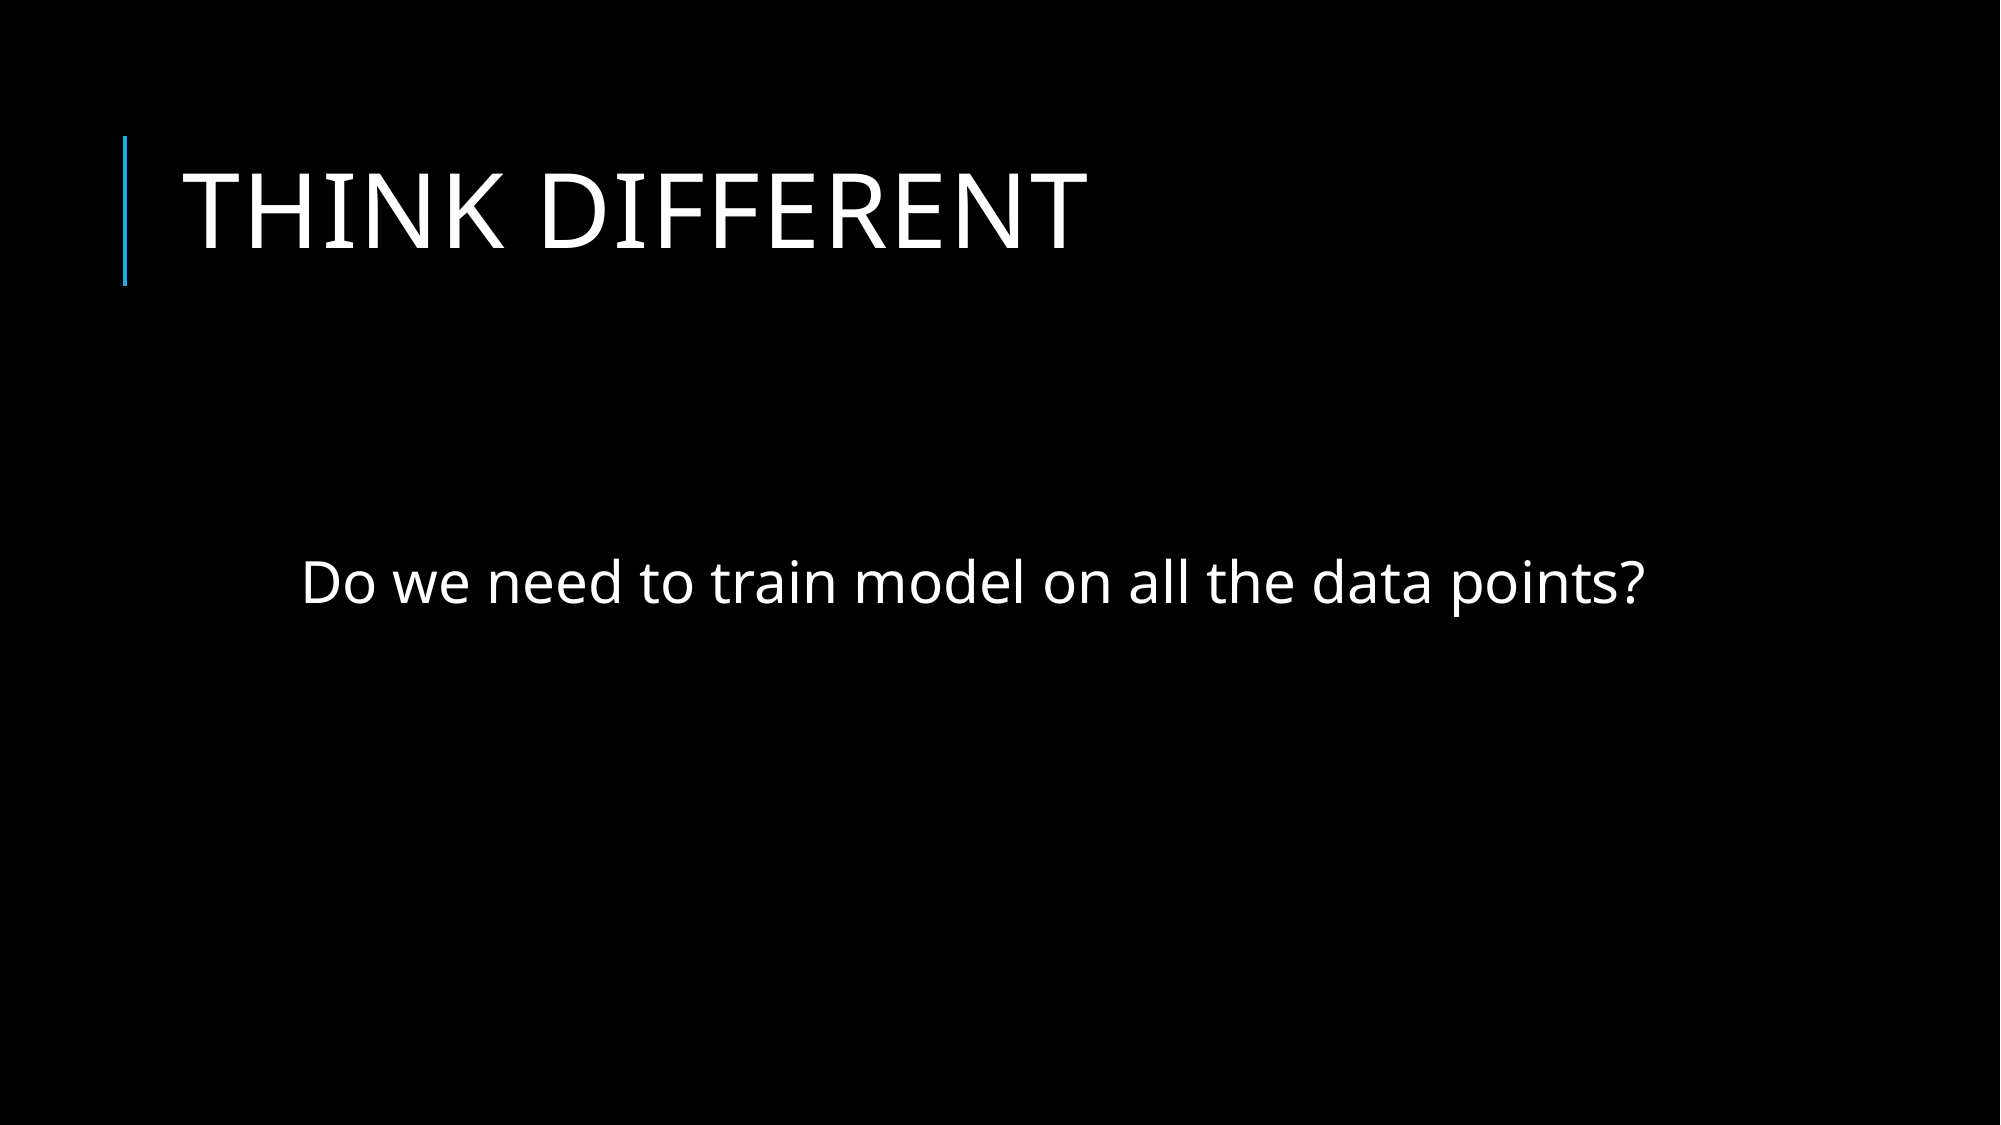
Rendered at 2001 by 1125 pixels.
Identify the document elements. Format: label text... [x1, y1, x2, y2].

title Think Different [168, 96, 1763, 342]
list Do we need to train model on all the data points? [168, 546, 1763, 736]
